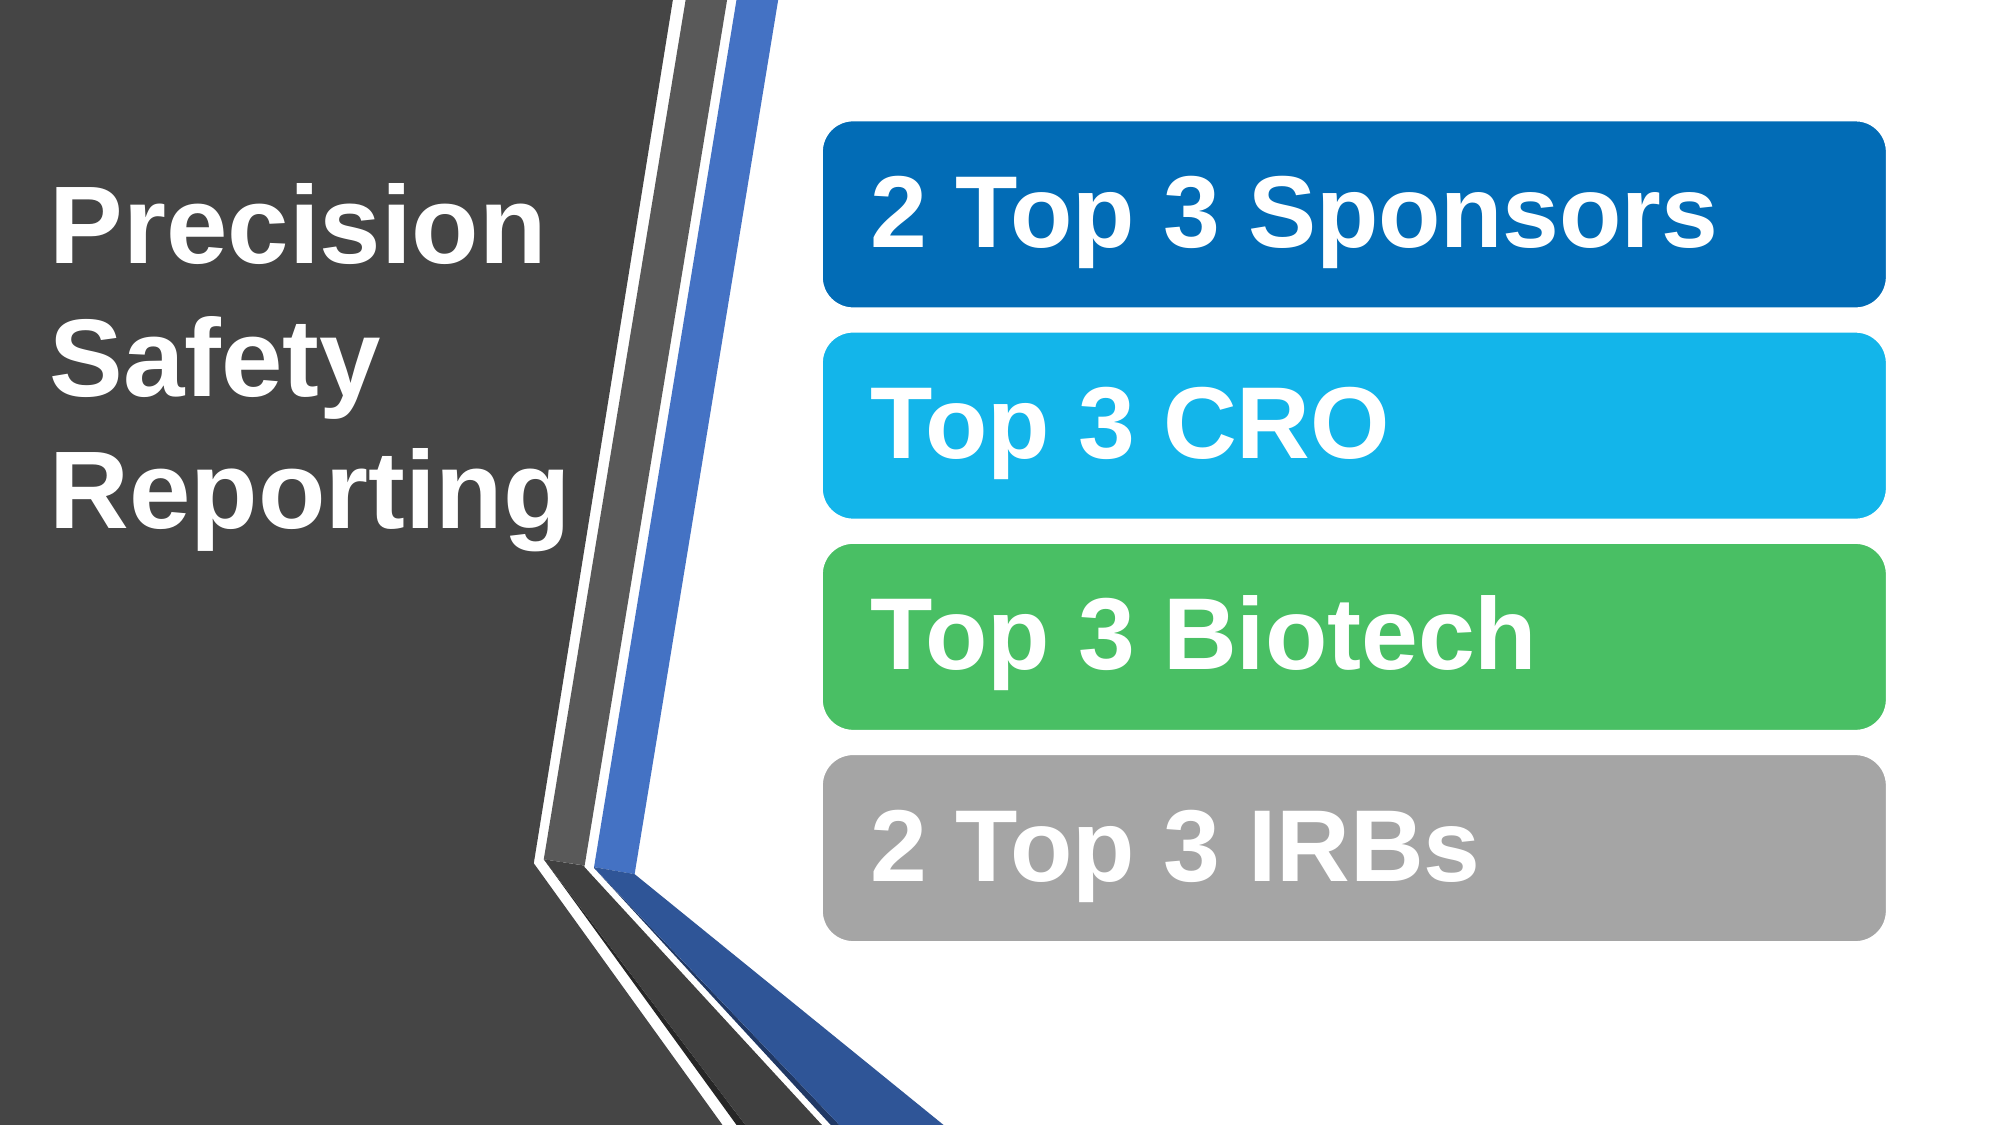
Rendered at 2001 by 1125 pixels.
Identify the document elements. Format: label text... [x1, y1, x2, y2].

text_box [0, 0, 543, 1125]
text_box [821, 112, 1887, 950]
text_box Precision Safety Reporting [34, 145, 543, 559]
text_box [543, 0, 944, 1125]
